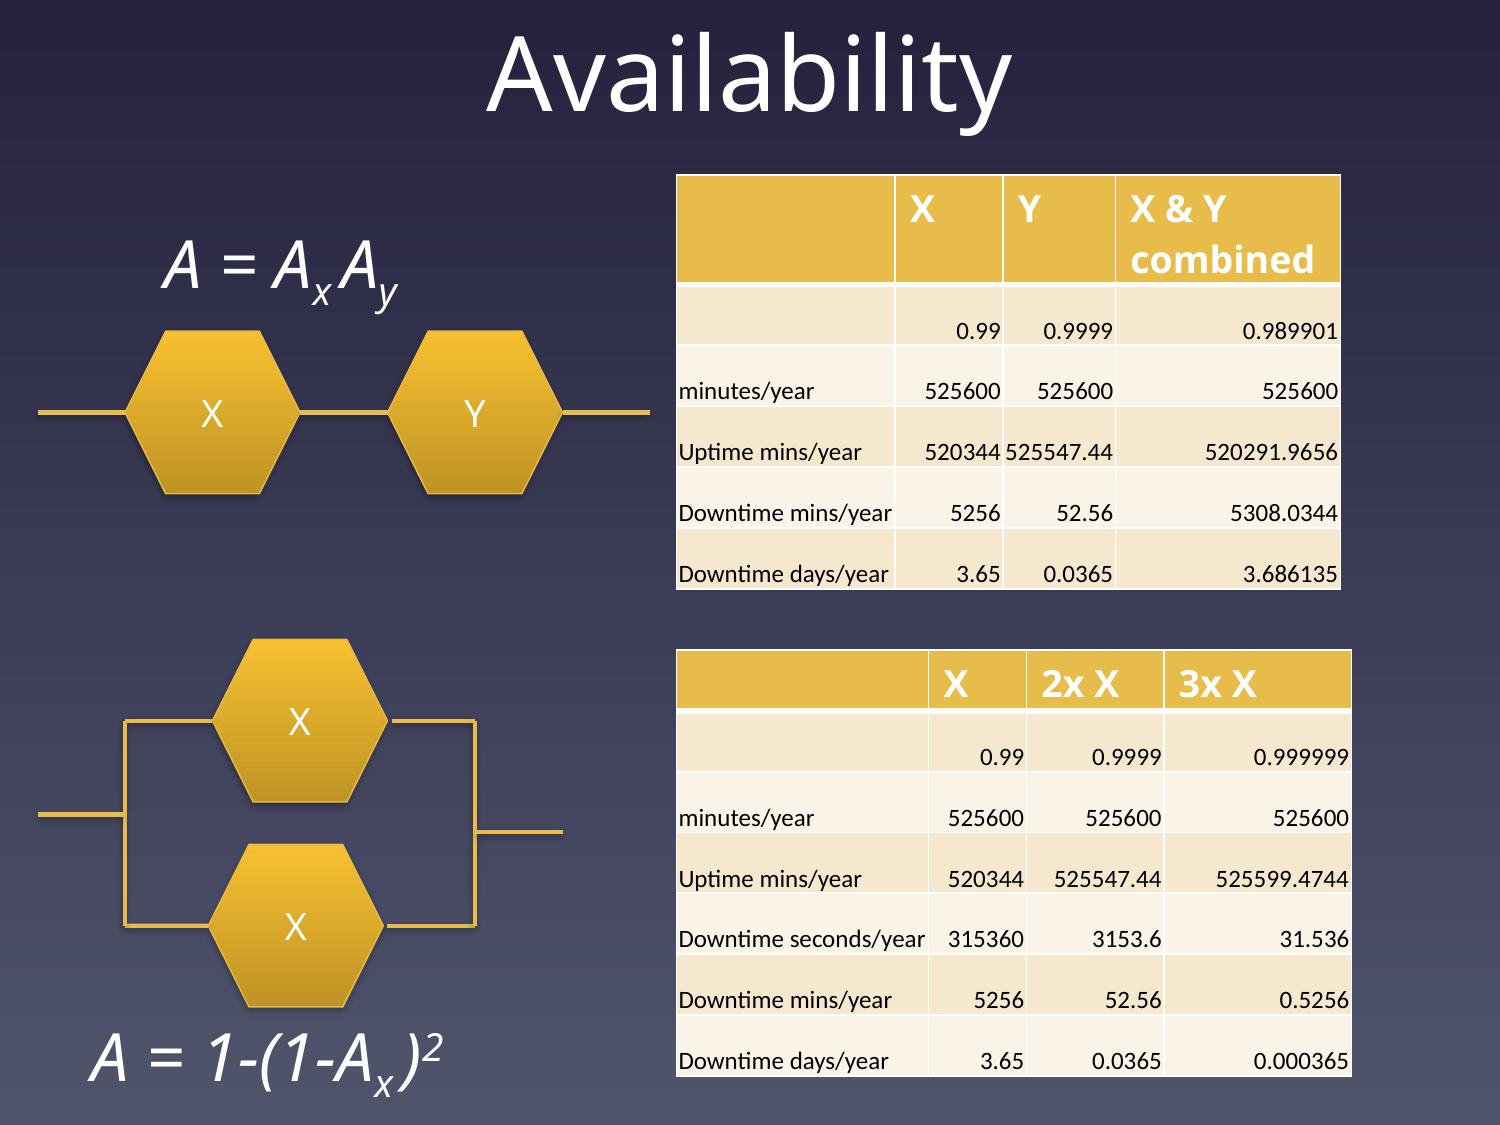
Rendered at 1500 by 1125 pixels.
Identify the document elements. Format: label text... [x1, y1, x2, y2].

table_cell 525599.4744 [1165, 833, 1351, 892]
table_cell 3.65 [929, 1016, 1026, 1075]
table_cell 52.56 [1027, 955, 1163, 1014]
table_cell 5256 [929, 955, 1026, 1014]
table_header 3x X [1165, 651, 1351, 708]
table_cell 525547.44 [1004, 407, 1115, 466]
table_cell 0.999999 [1165, 714, 1351, 771]
title Availability [75, 0, 1425, 175]
table_cell 315360 [929, 894, 1026, 953]
table_cell 0.989901 [1116, 287, 1340, 344]
table_cell 0.0365 [1004, 529, 1115, 588]
table_header X [896, 176, 1002, 282]
table_cell Downtime mins/year [677, 955, 928, 1014]
table_cell 0.5256 [1165, 955, 1351, 1014]
table_cell Downtime days/year [677, 529, 894, 588]
table_cell 3.686135 [1116, 529, 1340, 588]
table_cell 0.99 [929, 714, 1026, 771]
text_box A = 1-(1-Ax )2 [77, 1007, 490, 1113]
table_cell 525600 [1116, 346, 1340, 405]
table_cell 525547.44 [1027, 833, 1163, 892]
table_cell 520291.9656 [1116, 407, 1340, 466]
table_cell 0.000365 [1165, 1016, 1351, 1075]
table_header [677, 651, 928, 708]
table_cell 525600 [896, 346, 1002, 405]
table_cell Downtime seconds/year [677, 894, 928, 953]
table_cell Downtime mins/year [677, 468, 894, 527]
table_cell 5256 [896, 468, 1002, 527]
table_cell 3153.6 [1027, 894, 1163, 953]
table_header 2x X [1027, 651, 1163, 708]
table_cell 525600 [1027, 773, 1163, 832]
table_cell 525600 [1004, 346, 1115, 405]
table_cell 525600 [929, 773, 1026, 832]
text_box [387, 720, 563, 926]
table_header X [929, 651, 1026, 708]
table_cell 52.56 [1004, 468, 1115, 527]
table_cell 31.536 [1165, 894, 1351, 953]
table_cell 520344 [896, 407, 1002, 466]
table_header Y [1004, 176, 1115, 282]
text_box X [125, 330, 300, 495]
table_cell Uptime mins/year [677, 407, 894, 466]
table_cell 0.9999 [1004, 287, 1115, 344]
text_box A = Ax Ay [150, 214, 540, 321]
table_header X & Y combined [1116, 176, 1340, 282]
text_box X [212, 638, 388, 803]
table_cell 520344 [929, 833, 1026, 892]
table_cell Uptime mins/year [677, 833, 928, 892]
table_cell 5308.0344 [1116, 468, 1340, 527]
table_cell 0.99 [896, 287, 1002, 344]
text_box X [208, 843, 383, 1007]
table_cell 3.65 [896, 529, 1002, 588]
table_cell Downtime days/year [677, 1016, 928, 1075]
table_cell [677, 287, 894, 344]
table_header [677, 176, 894, 282]
table_cell 0.0365 [1027, 1016, 1163, 1075]
table_cell 525600 [1165, 773, 1351, 832]
text_box Y [387, 330, 562, 495]
table_cell [677, 714, 928, 771]
table_cell 0.9999 [1027, 714, 1163, 771]
table_cell minutes/year [677, 773, 928, 832]
table_cell minutes/year [677, 346, 894, 405]
